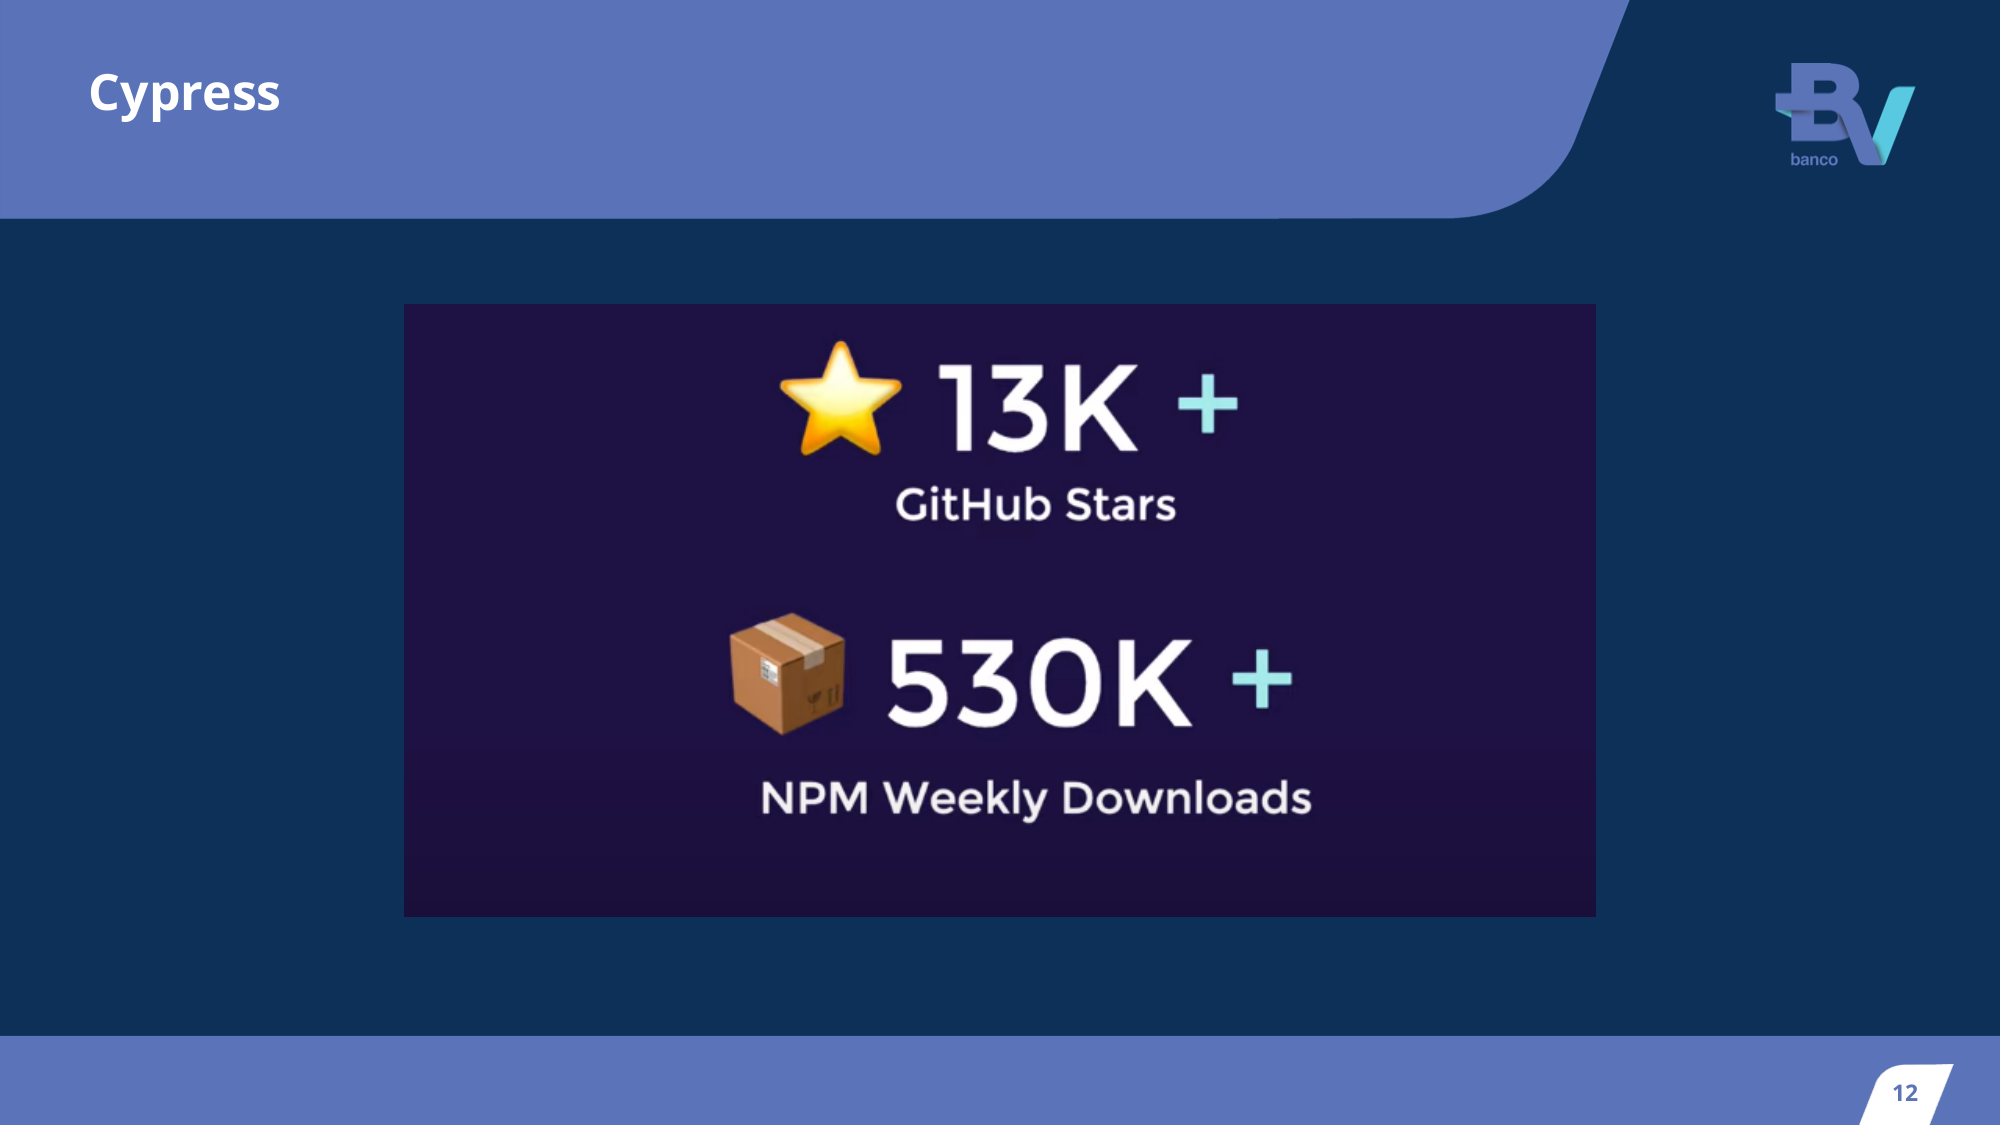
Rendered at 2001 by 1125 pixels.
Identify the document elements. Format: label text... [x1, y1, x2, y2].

title Cypress [89, 58, 1382, 130]
picture [1775, 63, 1916, 166]
slide_number 12 [1857, 1064, 1954, 1125]
picture [404, 304, 1596, 917]
picture [0, 0, 1653, 253]
